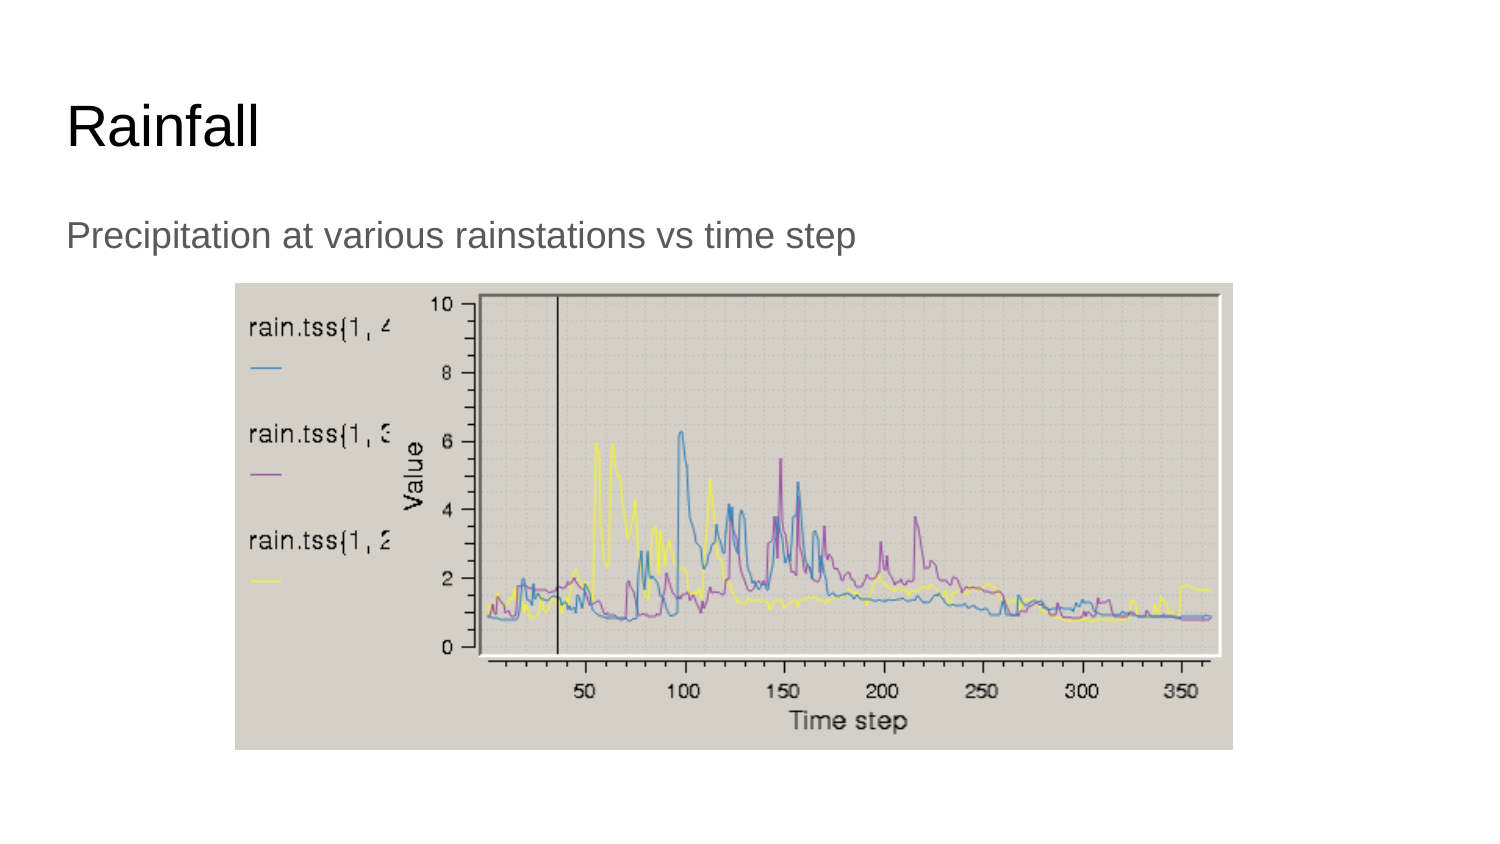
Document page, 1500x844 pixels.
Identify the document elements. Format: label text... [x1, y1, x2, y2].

picture [235, 283, 1233, 750]
list Precipitation at various rainstations vs time step [51, 189, 1449, 750]
title Rainfall [51, 72, 1449, 167]
